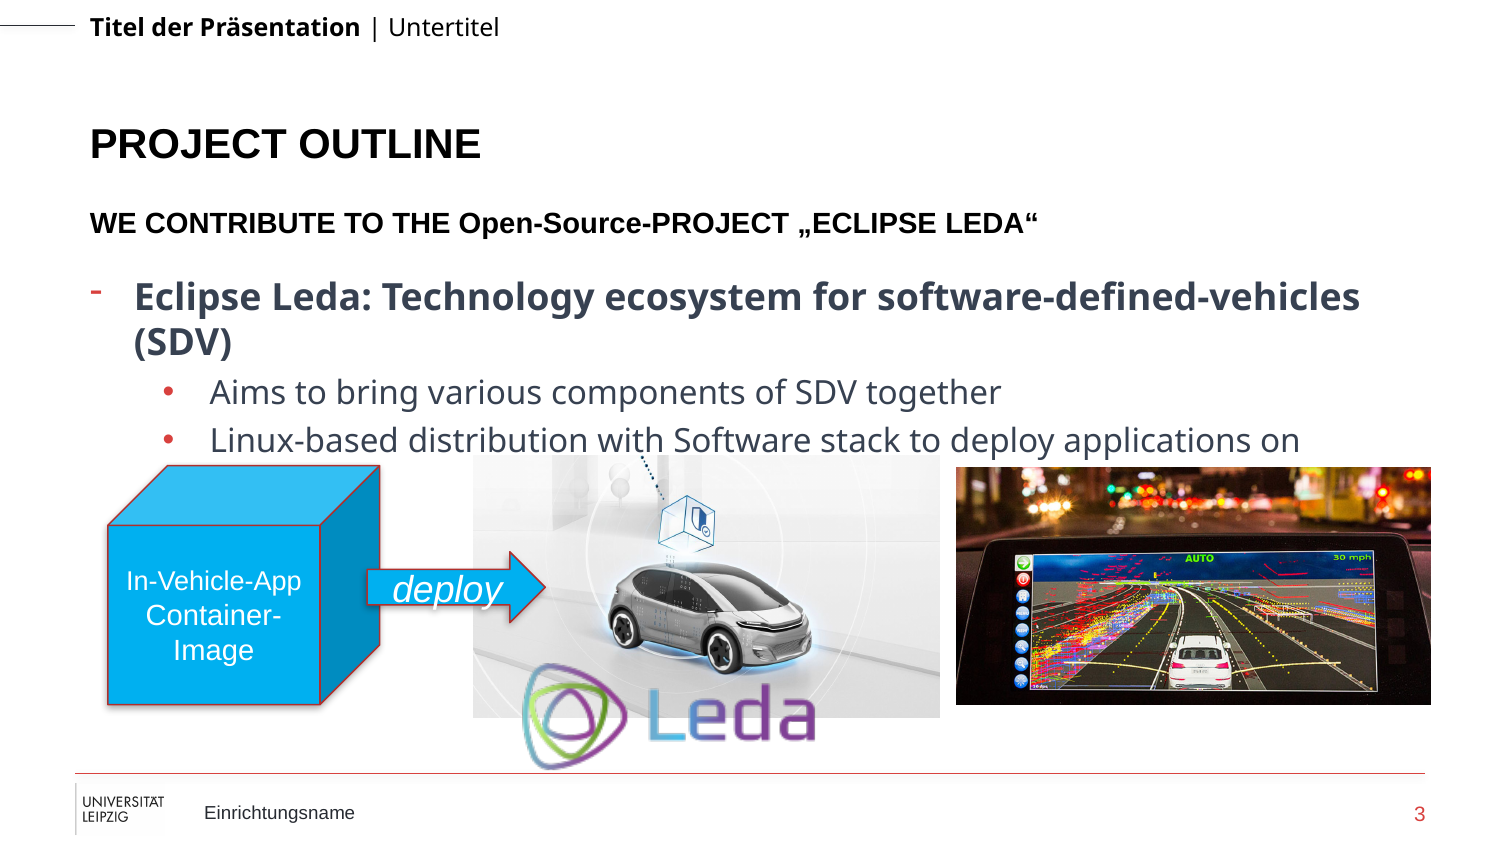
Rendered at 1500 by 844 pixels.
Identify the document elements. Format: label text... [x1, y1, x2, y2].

title Anwendungs-beispiel [112, 467, 376, 524]
slide_number 3 [1303, 800, 1426, 834]
picture [75, 782, 165, 836]
text_box deploy [366, 568, 468, 606]
picture [956, 467, 1432, 706]
title PROJECT OUTLINE [75, 50, 1425, 175]
text_box In-Vehicle-App Container-Image [107, 464, 381, 706]
picture [473, 583, 482, 601]
list WE CONTRIBUTE TO THE Open-Source-PROJECT „ECLIPSE LEDA“ [75, 186, 1425, 247]
picture [473, 455, 940, 844]
list Eclipse Leda: Technology ecosystem for software-defined-vehicles (SDV) Aims to bring various components of SDV together Linux-based distribution with Software stack to deploy applications on vehicles [75, 265, 1425, 754]
